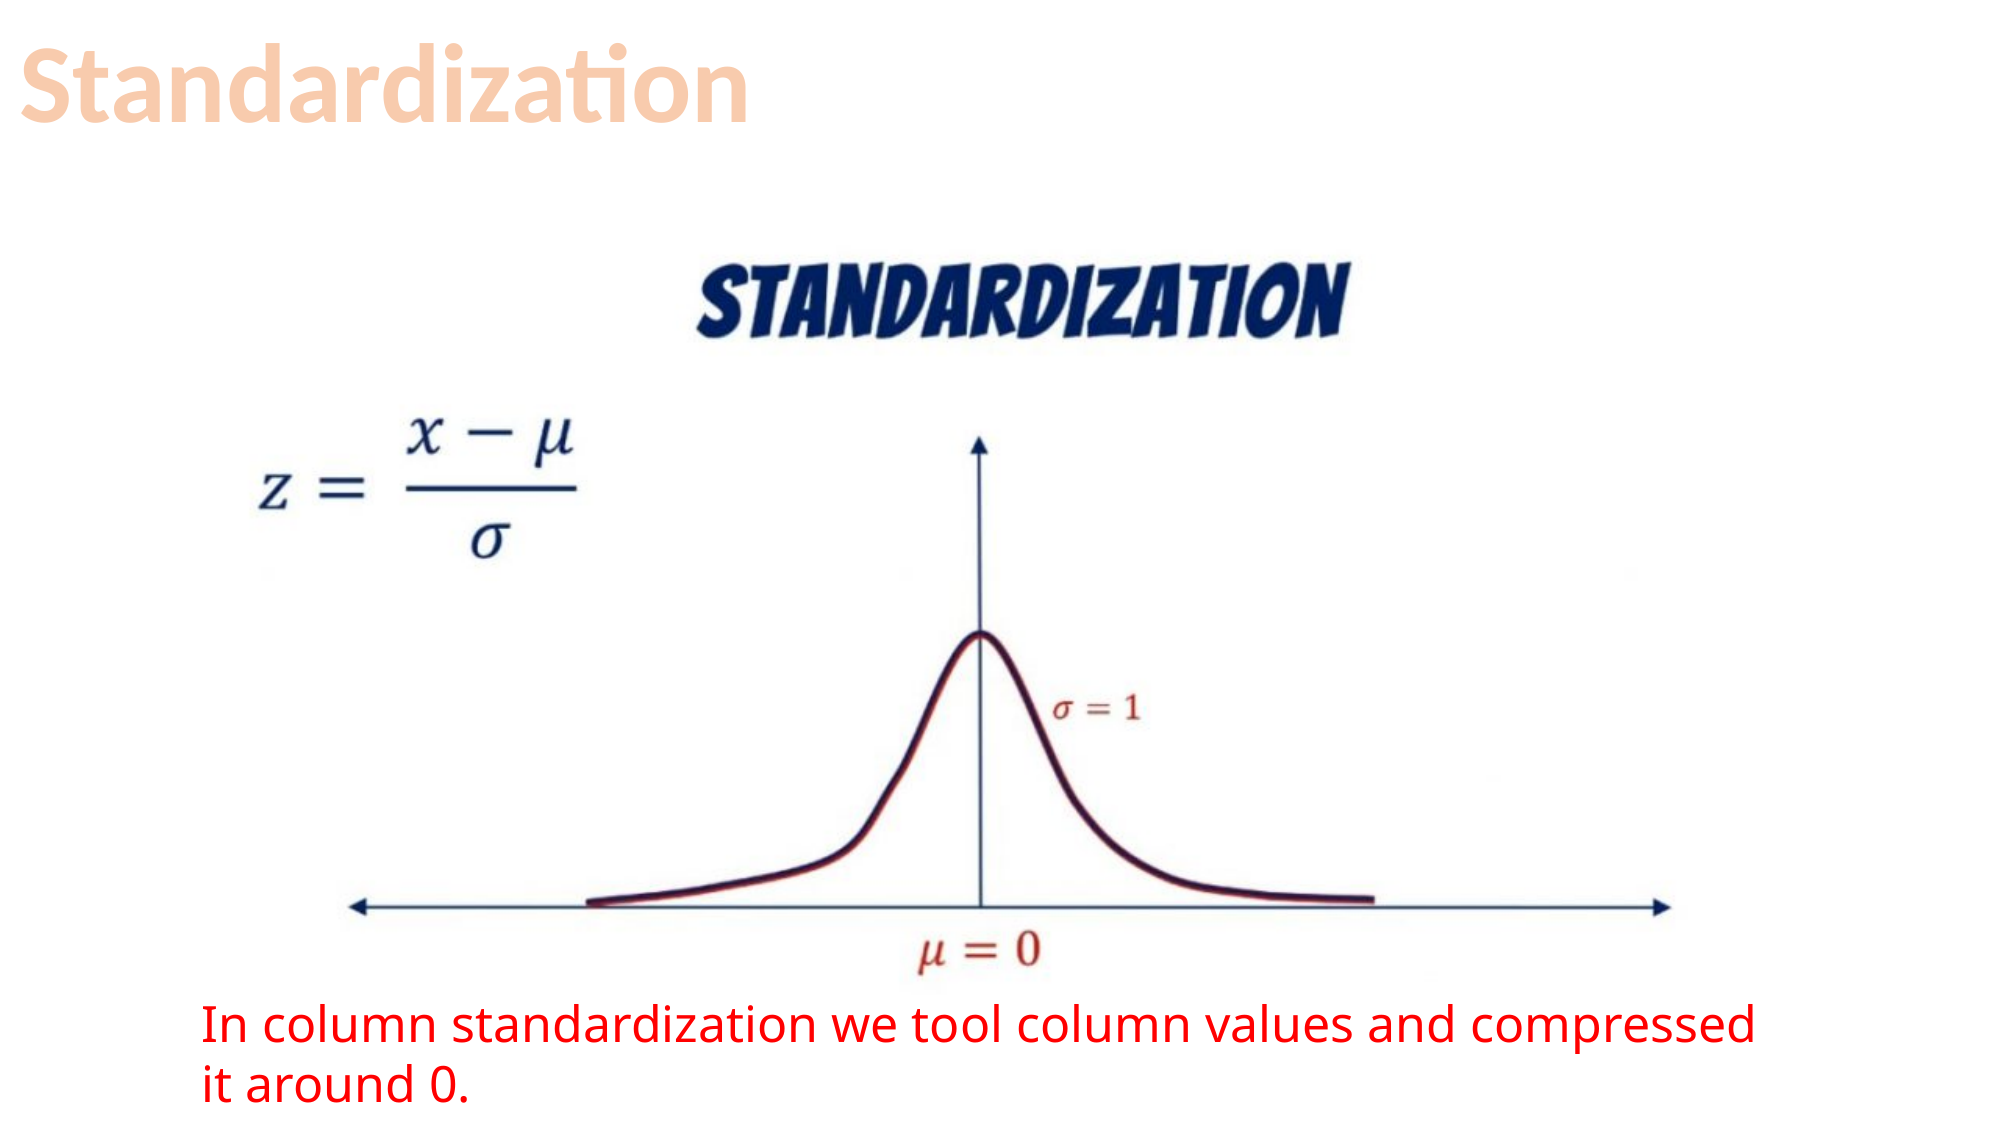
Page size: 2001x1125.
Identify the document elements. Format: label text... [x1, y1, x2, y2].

text_box Standardization [4, 2, 769, 153]
picture [199, 230, 1800, 1024]
text_box In column standardization we tool column values and compressed it around 0. [186, 985, 1814, 1120]
